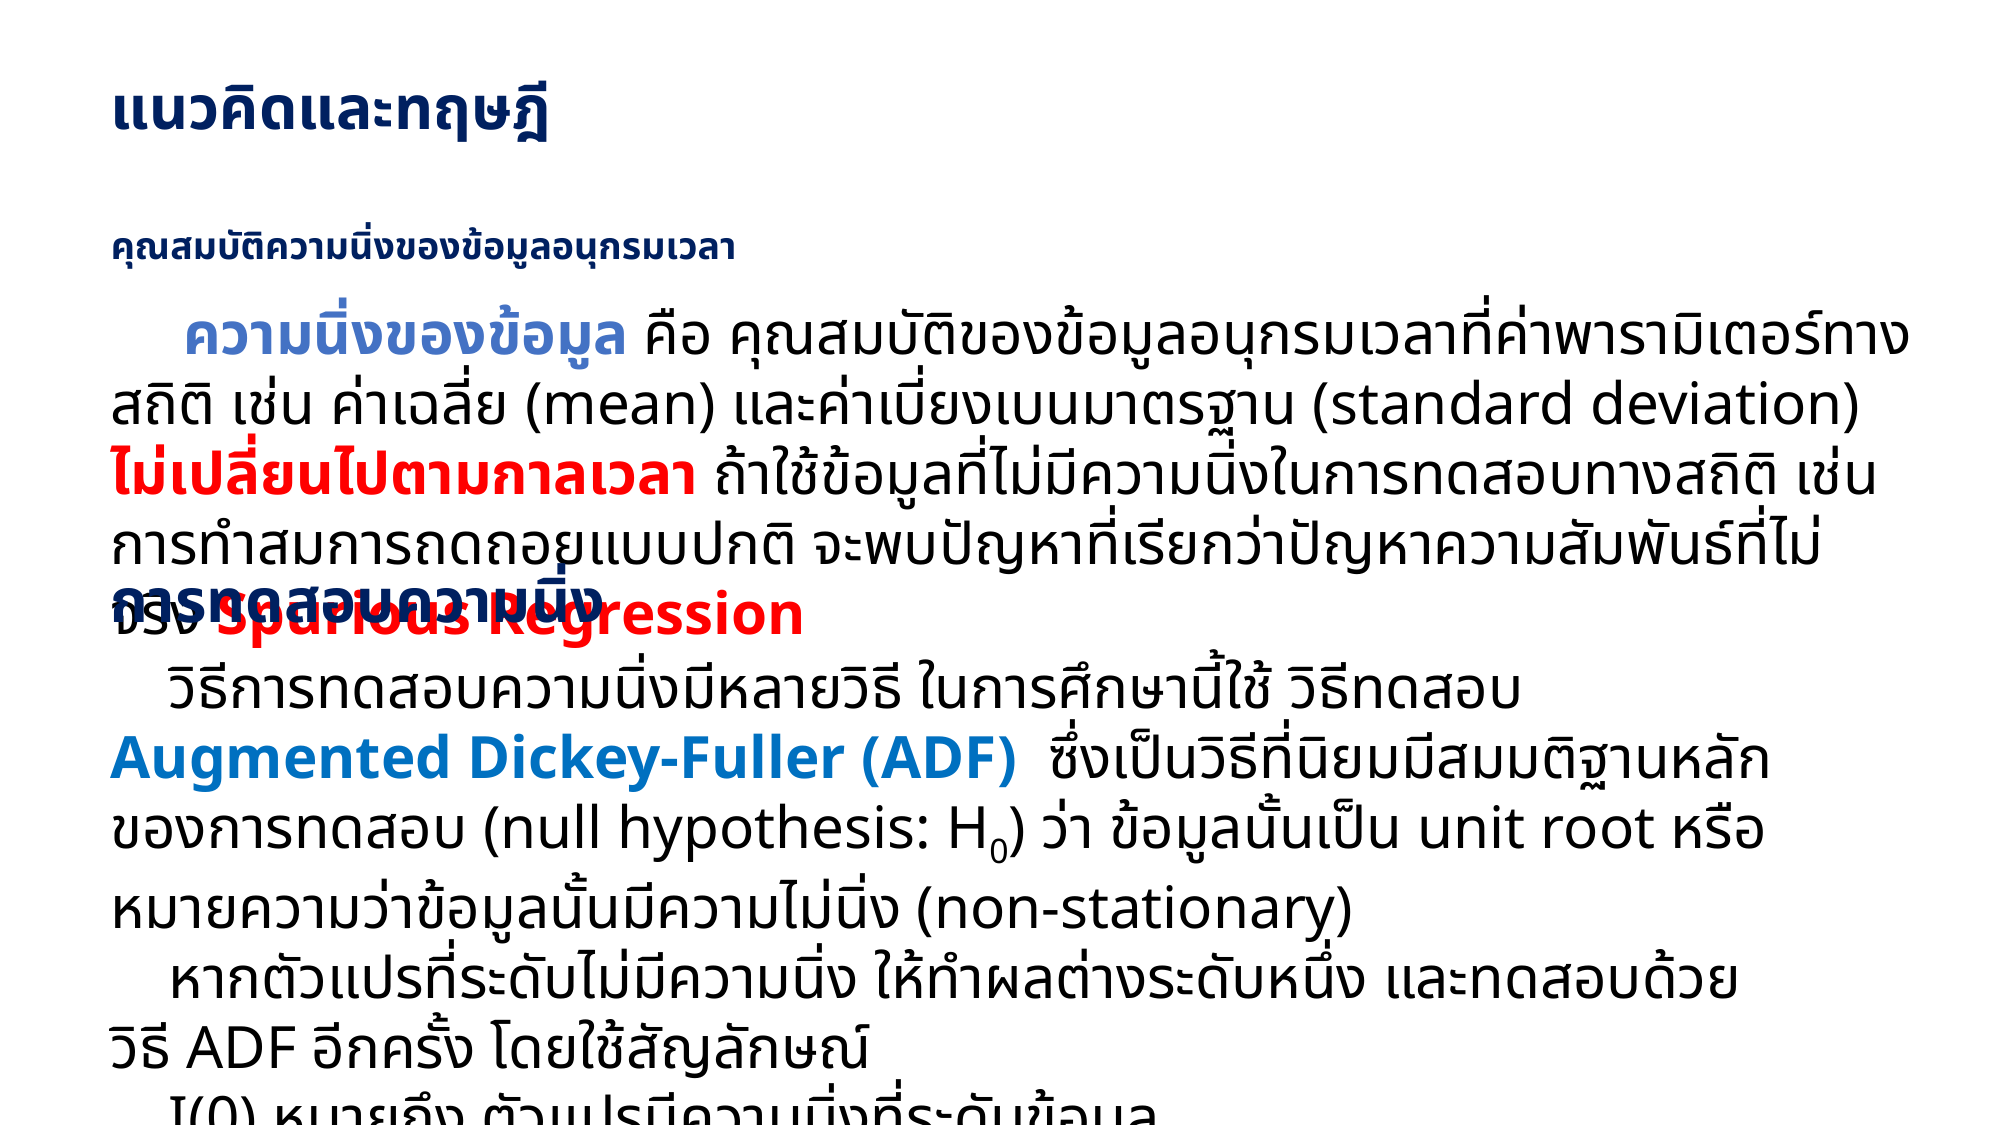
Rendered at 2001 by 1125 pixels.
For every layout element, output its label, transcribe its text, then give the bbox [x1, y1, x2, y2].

text_box วิธีการทดสอบความนิ่งมีหลายวิธี ในการศึกษานี้ใช้ วิธีทดสอบ Augmented Dickey-Fuller (ADF) ซึ่งเป็นวิธีที่นิยมมีสมมติฐานหลักของการทดสอบ (null hypothesis: H0) ว่า ข้อมูลนั้นเป็น unit root หรือหมายความว่าข้อมูลนั้นมีความไม่นิ่ง (non-stationary) หากตัวแปรที่ระดับไม่มีความนิ่ง ให้ทำผลต่างระดับหนึ่ง และทดสอบด้วยวิธี ADF อีกครั้ง โดยใช้สัญลักษณ์ I(0) หมายถึง ตัวแปรมีความนิ่งที่ระดับข้อมูล I(1) หมายถึง ตัวแปรมีความนิ่งที่ผลต่างระดับที่หนึ่ง [95, 643, 1813, 1125]
text_box ความนิ่งของข้อมูล คือ คุณสมบัติของข้อมูลอนุกรมเวลาที่ค่าพารามิเตอร์ทางสถิติ เช่น ค่าเฉลี่ย (mean) และค่าเบี่ยงเบนมาตรฐาน (standard deviation) ไม่เปลี่ยนไปตามกาลเวลา ถ้าใช้ข้อมูลที่ไม่มีความนิ่งในการทดสอบทางสถิติ เช่น การทำสมการถดถอยแบบปกติ จะพบปัญหาที่เรียกว่าปัญหาความสัมพันธ์ที่ไม่จริง Spurious Regression [95, 289, 1929, 654]
text_box การทดสอบความนิ่ง [95, 562, 859, 643]
text_box คุณสมบัติความนิ่งของข้อมูลอนุกรมเวลา [95, 194, 859, 276]
title แนวคิดและทฤษฎี [95, 69, 859, 151]
